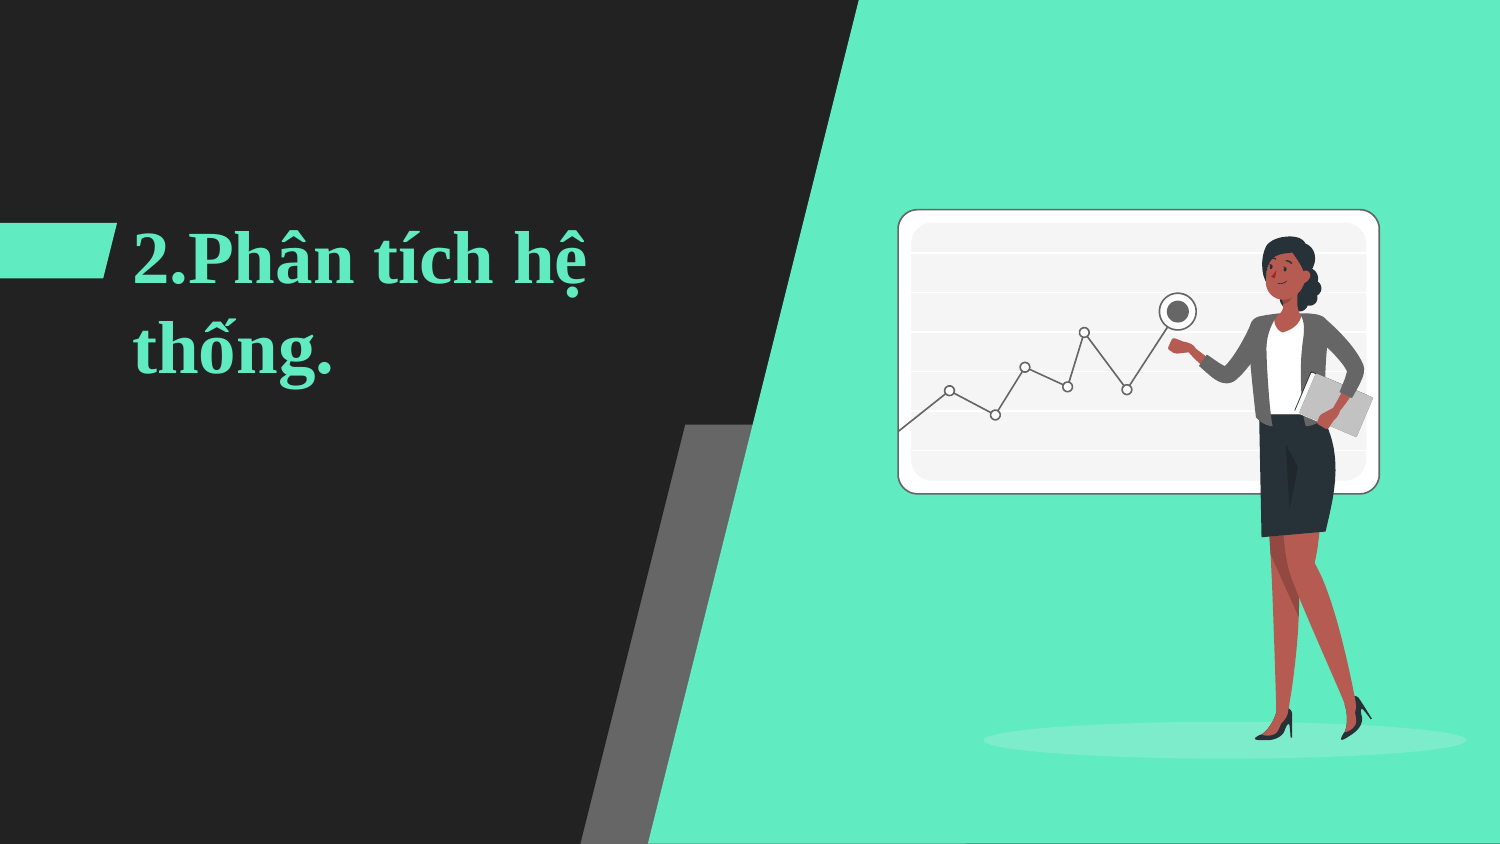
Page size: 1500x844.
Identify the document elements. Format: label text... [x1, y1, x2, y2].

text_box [897, 208, 1467, 759]
text_box 2.Phân tích hệ thống. [116, 213, 625, 384]
